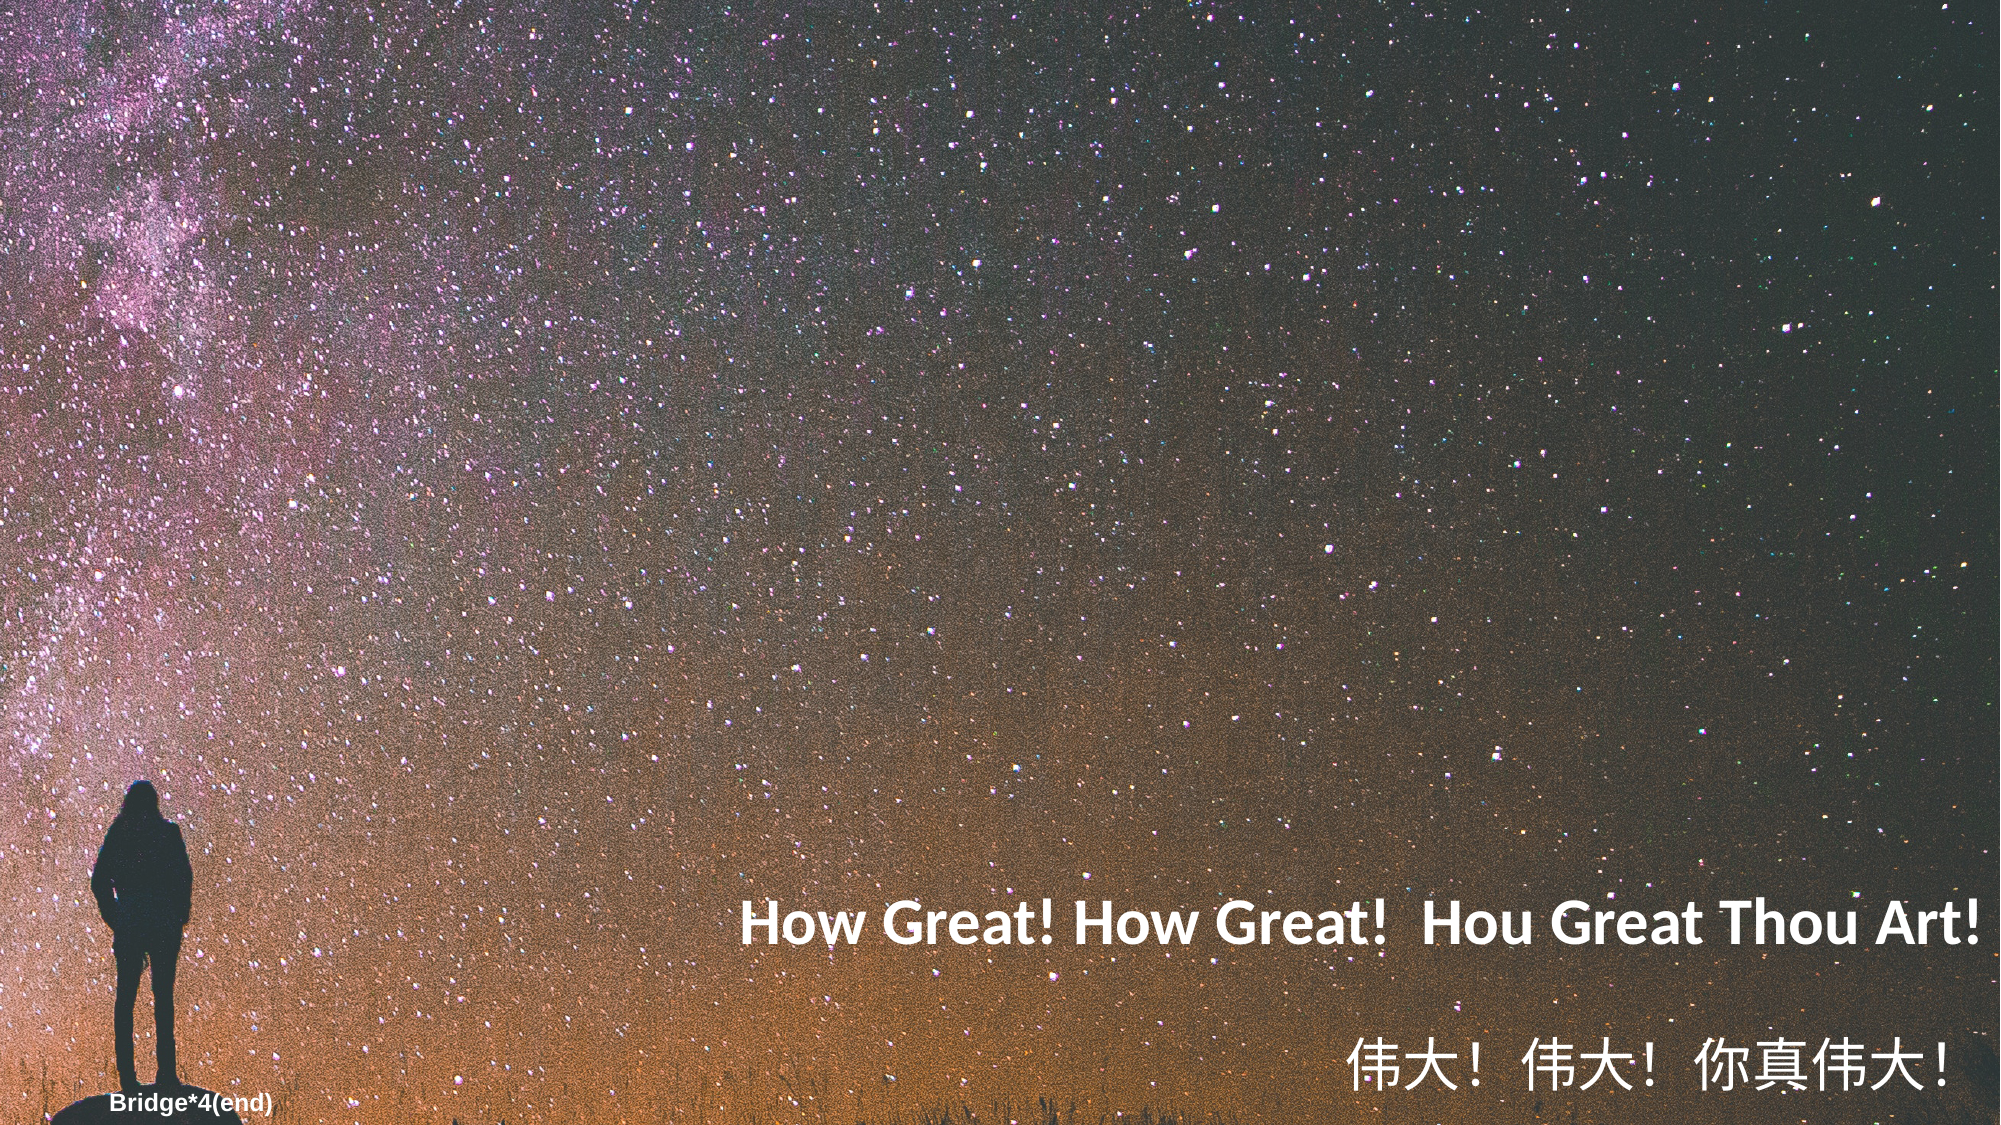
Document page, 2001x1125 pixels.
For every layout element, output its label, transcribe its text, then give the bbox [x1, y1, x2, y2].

text_box Bridge*4(end) [94, 1079, 372, 1125]
text_box How Great! How Great! Hou Great Thou Art! 伟大！伟大！你真伟大！ [630, 870, 2000, 1125]
